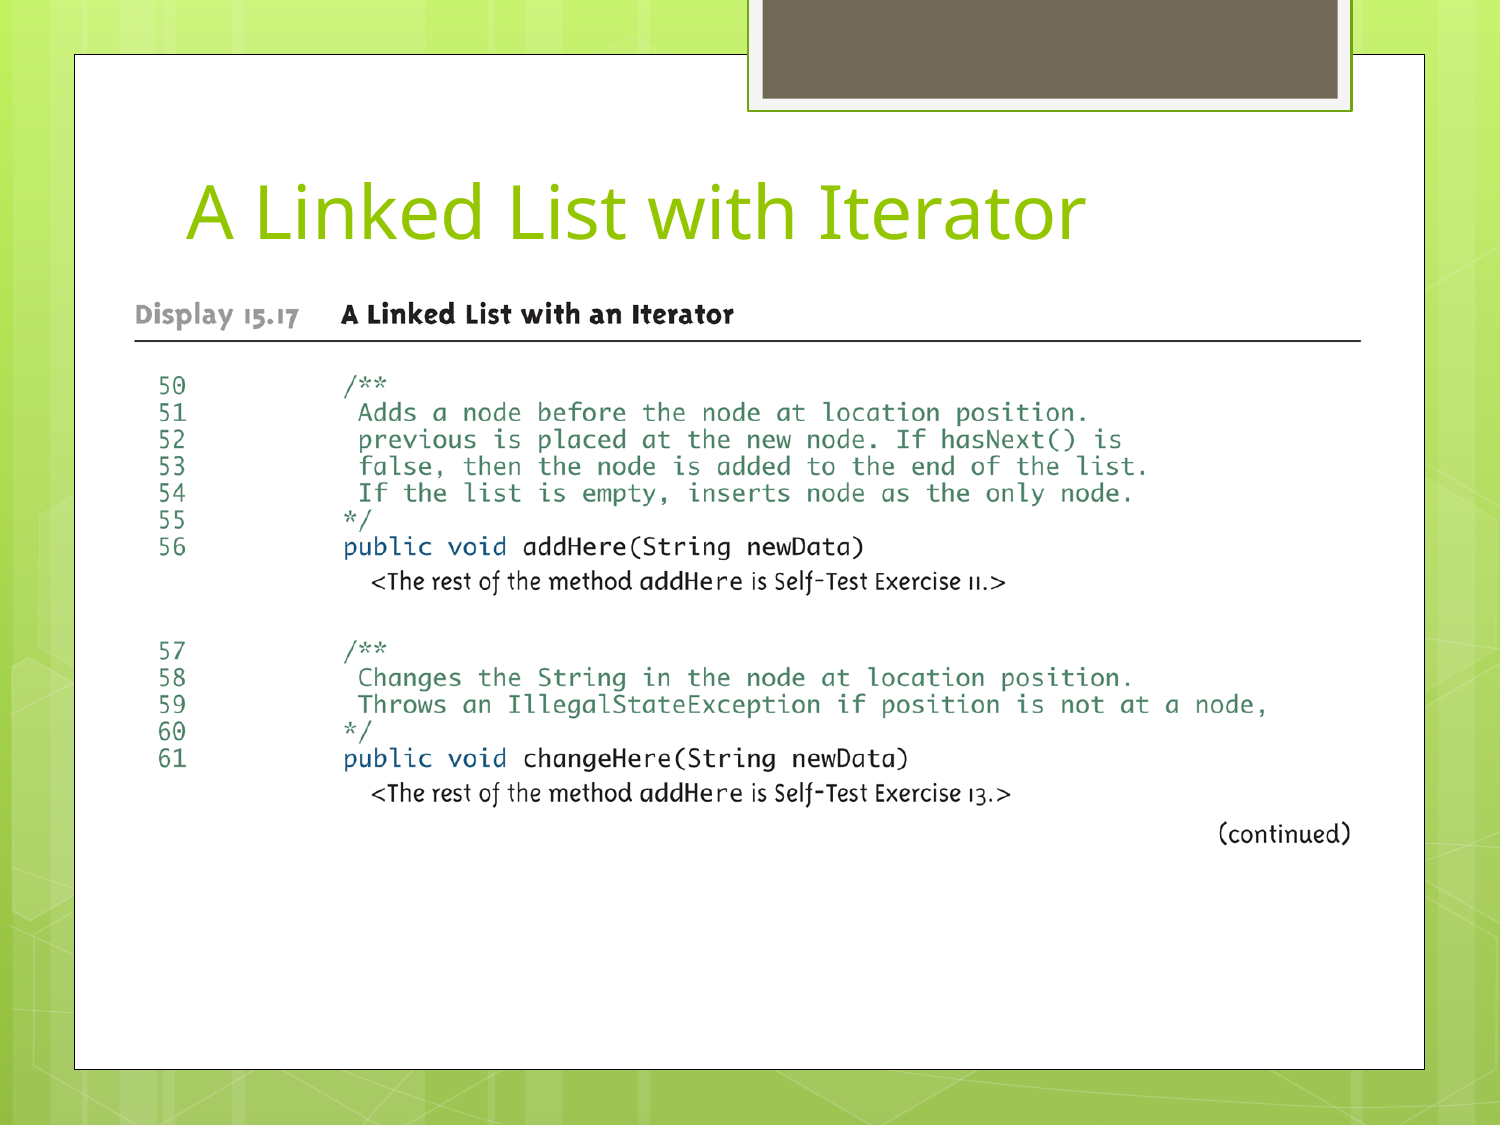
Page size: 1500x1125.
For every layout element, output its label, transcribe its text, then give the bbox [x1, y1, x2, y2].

picture [103, 288, 1392, 859]
title A Linked List with Iterator [171, 75, 1324, 263]
